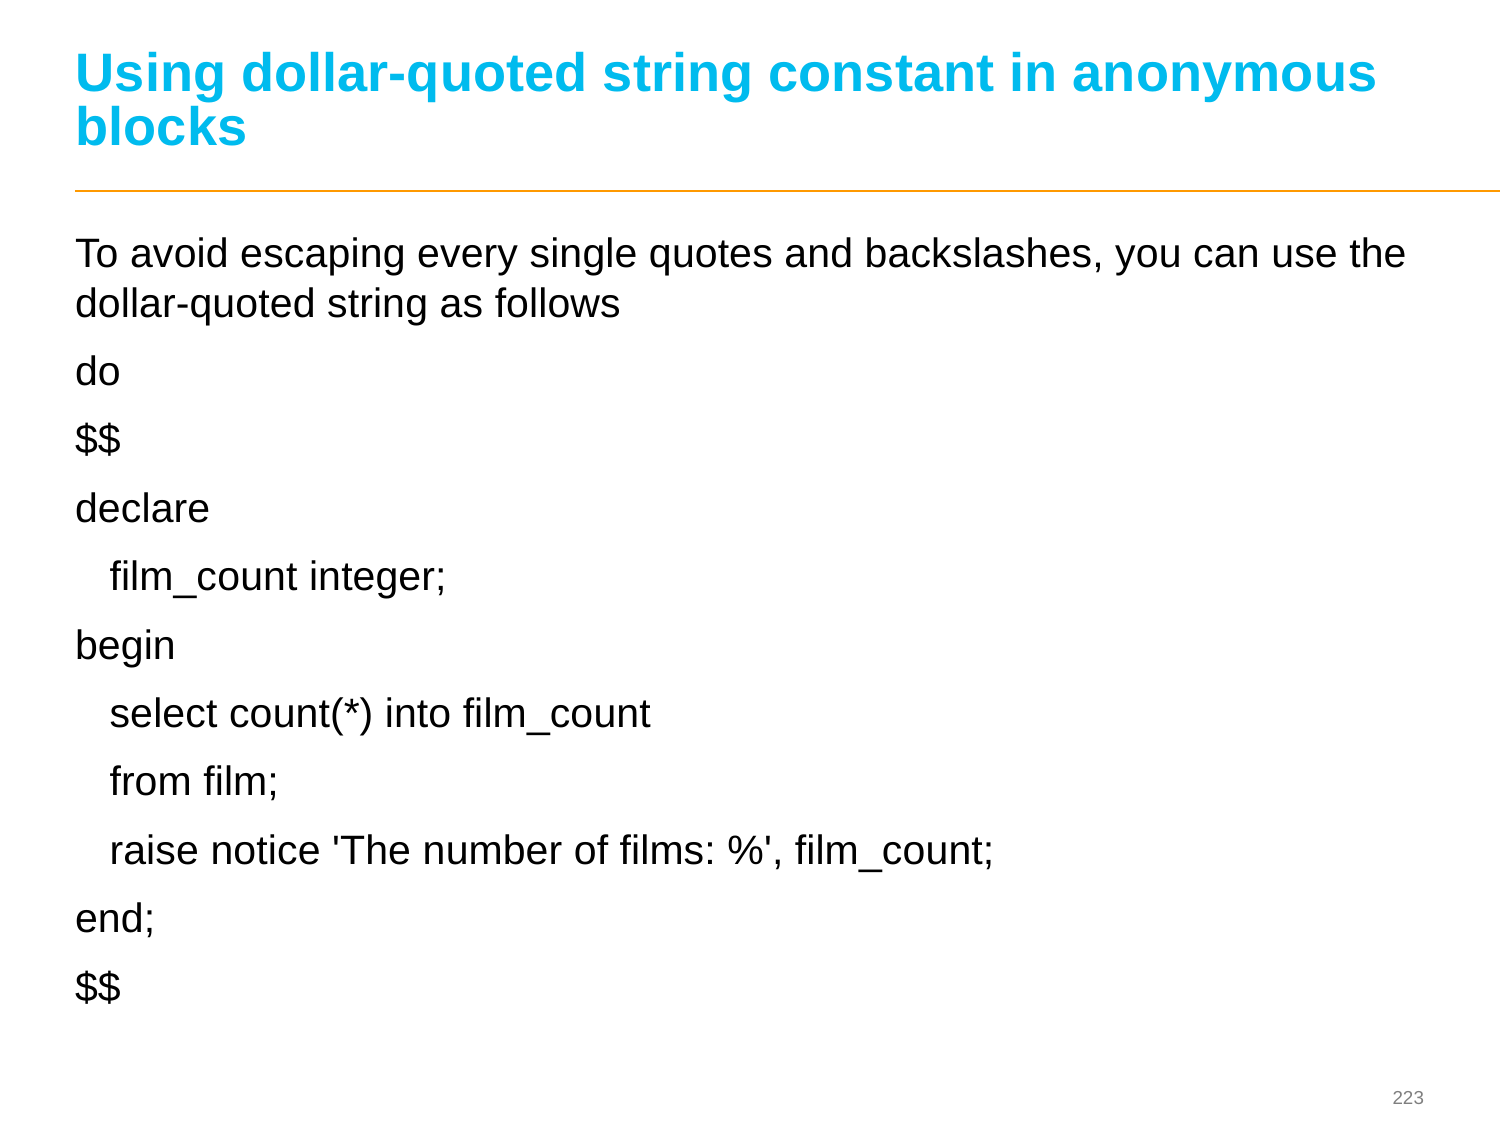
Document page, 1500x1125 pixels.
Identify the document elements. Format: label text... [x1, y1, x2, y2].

title Using dollar-quoted string constant in anonymous blocks [75, 27, 1422, 157]
list To avoid escaping every single quotes and backslashes, you can use the dollar-quoted string as follows do $$ declare film_count integer; begin select count(*) into film_count from film; raise notice 'The number of films: %', film_count; end; $$ [75, 226, 1425, 1018]
